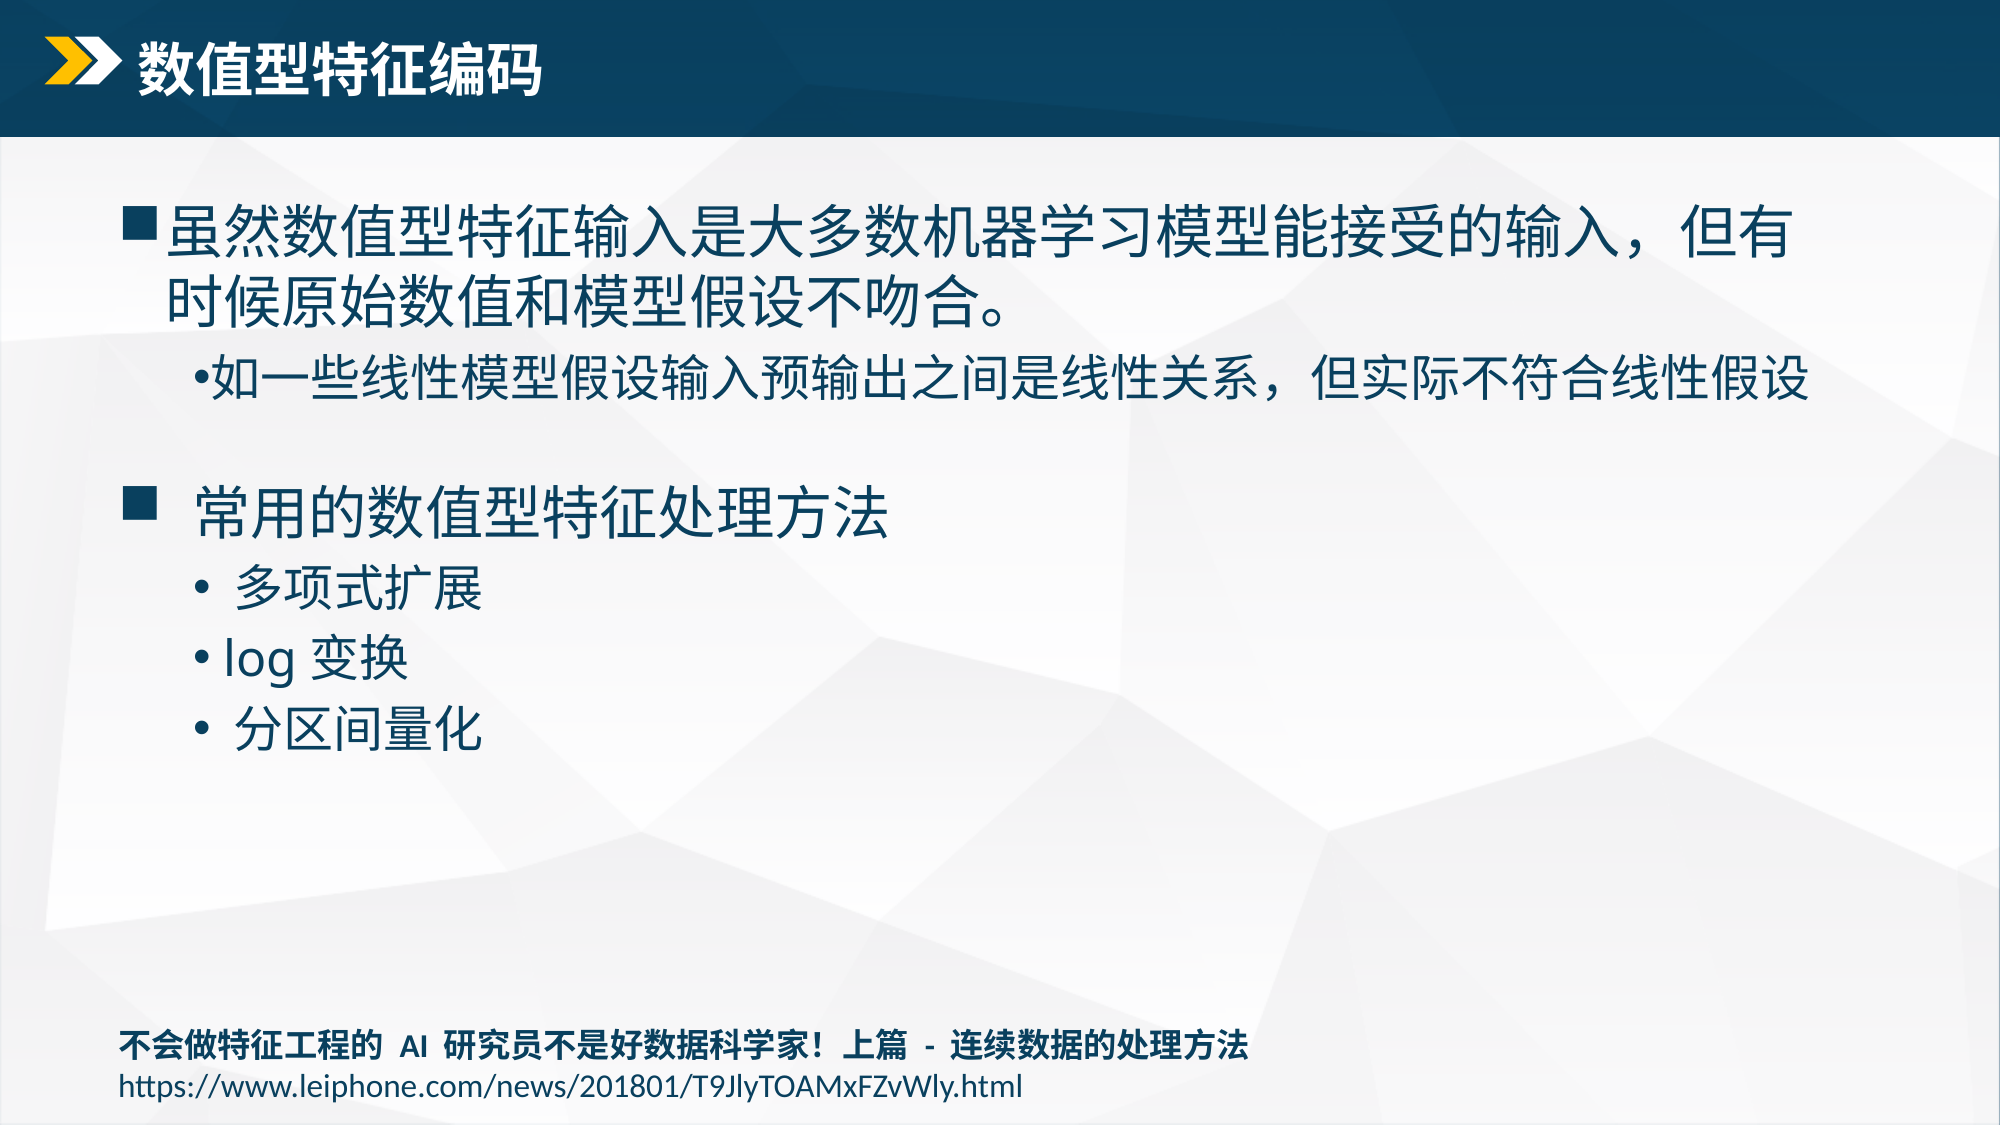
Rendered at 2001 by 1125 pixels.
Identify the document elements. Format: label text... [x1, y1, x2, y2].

title 数值型特征编码 [122, 33, 1755, 124]
text_box 不会做特征工程的 AI 研究员不是好数据科学家！上篇 - 连续数据的处理方法 https://www.leiphone.com/news/201801/T9JlyTOAMxFZvWly.html [103, 1016, 1908, 1112]
picture [0, 0, 2000, 1125]
list 虽然数值型特征输入是大多数机器学习模型能接受的输入，但有时候原始数值和模型假设不吻合。 如一些线性模型假设输入预输出之间是线性关系，但实际不符合线性假设 常用的数值型特征处理方法 多项式扩展 log变换 分区间量化 [103, 188, 1868, 1016]
